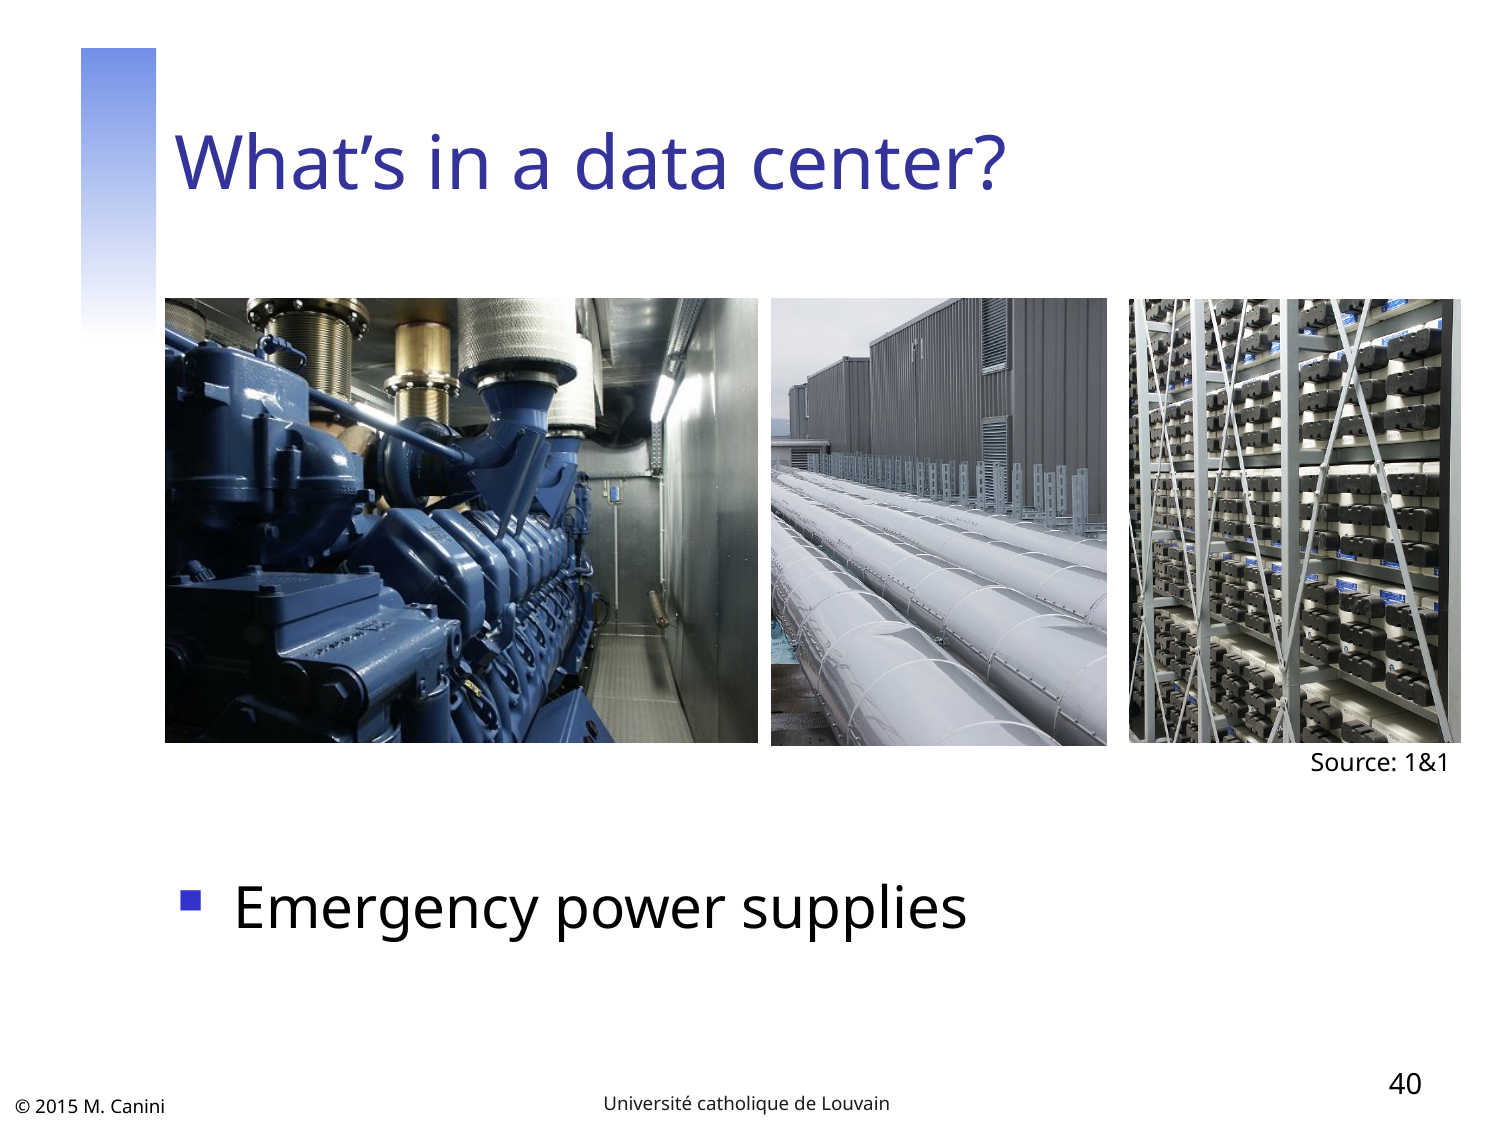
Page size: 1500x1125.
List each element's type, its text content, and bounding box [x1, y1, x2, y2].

picture [165, 298, 759, 744]
footer Université catholique de Louvain [512, 1083, 987, 1125]
slide_number 40 [1124, 1037, 1438, 1113]
list Emergency power supplies [162, 862, 1438, 1016]
picture [1129, 299, 1462, 743]
title What’s in a data center? [158, 49, 1438, 213]
picture [771, 298, 1107, 746]
text_box Source: 1&1 [1295, 739, 1466, 784]
